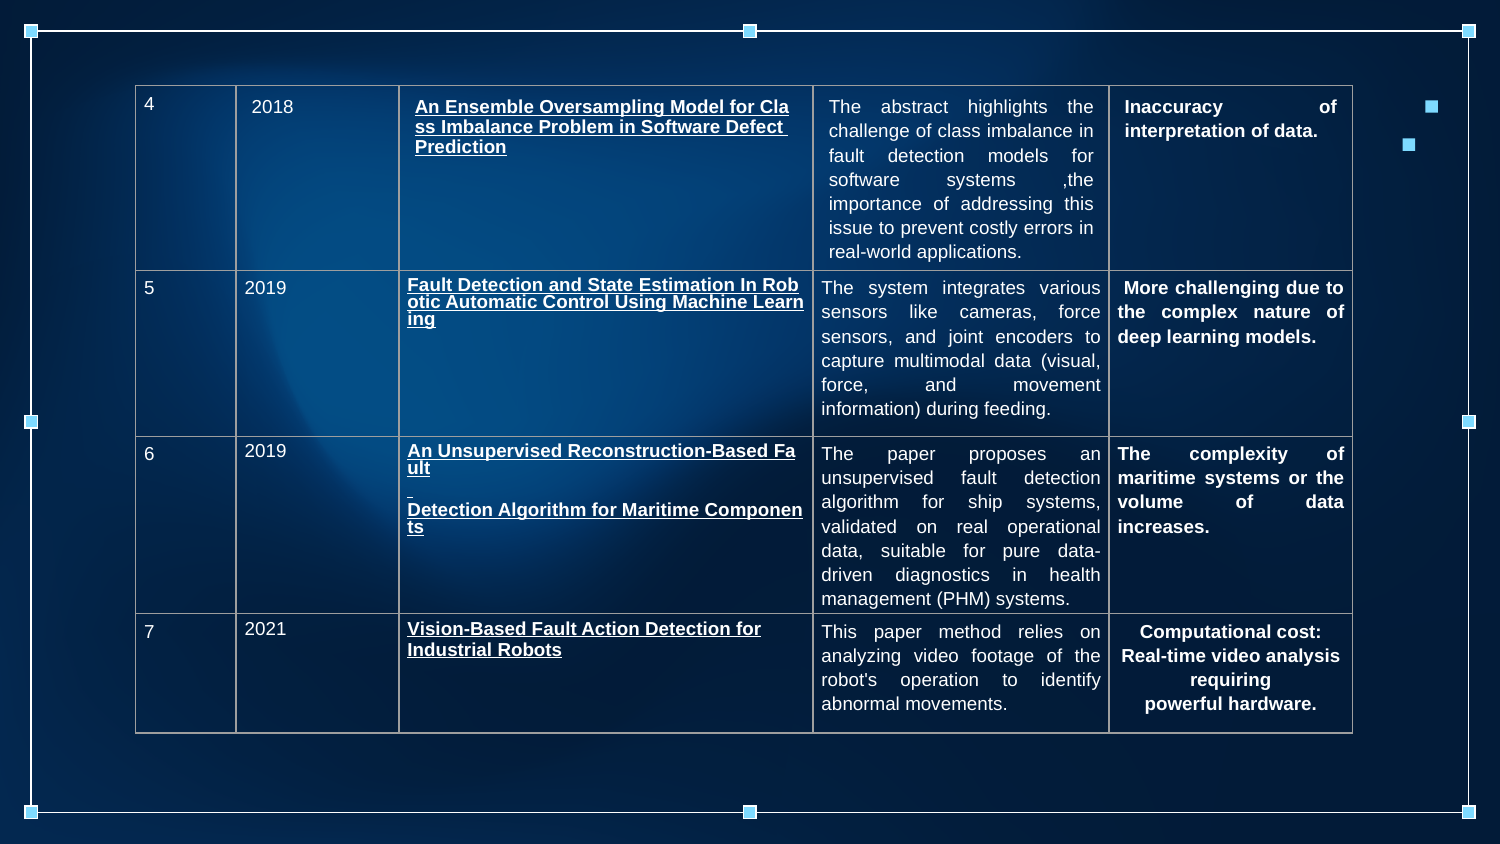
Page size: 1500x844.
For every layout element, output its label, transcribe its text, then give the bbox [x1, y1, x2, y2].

table_cell Fault Detection and State Estimation In Robotic Automatic Control Using Machine Learning [400, 271, 812, 436]
table_header Inaccuracy of interpretation of data. [1110, 86, 1352, 270]
table_cell 6 [136, 437, 235, 613]
table_cell Vision-Based Fault Action Detection for Industrial Robots [400, 614, 812, 732]
table_header An Ensemble Oversampling Model for Class Imbalance Problem in Software Defect Prediction [400, 86, 812, 270]
table_cell 5 [136, 271, 235, 436]
table_cell Computational cost: Real-time video analysis requiring powerful hardware. [1110, 614, 1352, 732]
table_cell An Unsupervised Reconstruction-Based Fault Detection Algorithm for Maritime Components [400, 437, 812, 613]
table_header 2018 [237, 86, 398, 270]
table_cell The paper proposes an unsupervised fault detection algorithm for ship systems, validated on real operational data, suitable for pure data-driven diagnostics in health management (PHM) systems. [814, 437, 1108, 613]
table_cell 2021 [237, 614, 398, 732]
picture [0, 0, 1500, 844]
table_cell 2019 [237, 437, 398, 613]
table_header 4 [136, 86, 235, 270]
table_cell 2019 [237, 271, 398, 436]
table_cell 7 [136, 614, 235, 732]
table_cell The system integrates various sensors like cameras, force sensors, and joint encoders to capture multimodal data (visual, force, and movement information) during feeding. [814, 271, 1108, 436]
table_cell The complexity of maritime systems or the volume of data increases. [1110, 437, 1352, 613]
table_cell This paper method relies on analyzing video footage of the robot's operation to identify abnormal movements. [814, 614, 1108, 732]
table_header The abstract highlights the challenge of class imbalance in fault detection models for software systems ,the importance of addressing this issue to prevent costly errors in real-world applications. [814, 86, 1108, 270]
table_cell More challenging due to the complex nature of deep learning models. [1110, 271, 1352, 436]
